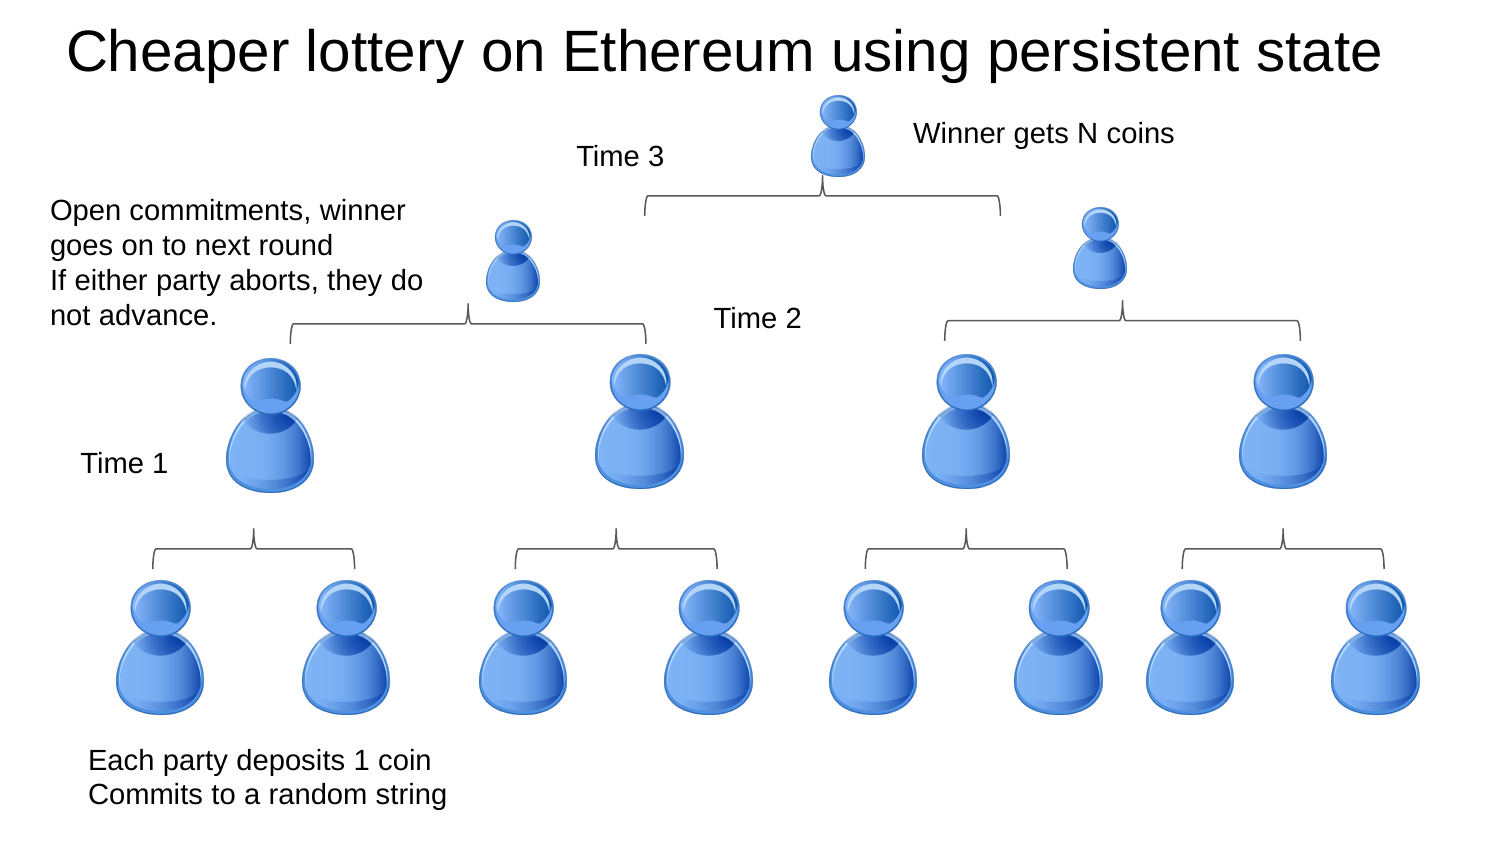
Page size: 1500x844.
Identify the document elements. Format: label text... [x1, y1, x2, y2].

text_box [290, 303, 646, 344]
text_box Time 1 [65, 429, 274, 502]
text_box [944, 300, 1301, 341]
picture [811, 94, 865, 177]
picture [226, 358, 314, 493]
picture [302, 580, 390, 716]
picture [116, 580, 205, 716]
text_box Time 2 [698, 284, 907, 357]
picture [1073, 207, 1127, 290]
text_box [152, 528, 355, 569]
picture [595, 354, 684, 490]
text_box Time 3 [561, 122, 770, 195]
text_box [644, 186, 1001, 216]
picture [922, 354, 1010, 490]
text_box Each party deposits 1 coin Commits to a random string [73, 725, 494, 820]
title Cheaper lottery on Ethereum using persistent state [51, 0, 1449, 92]
picture [1239, 354, 1327, 490]
text_box Open commitments, winner goes on to next round If either party aborts, they do not advance. [35, 176, 473, 271]
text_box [478, 528, 1420, 716]
picture [486, 219, 540, 302]
text_box Winner gets N coins [898, 99, 1500, 172]
